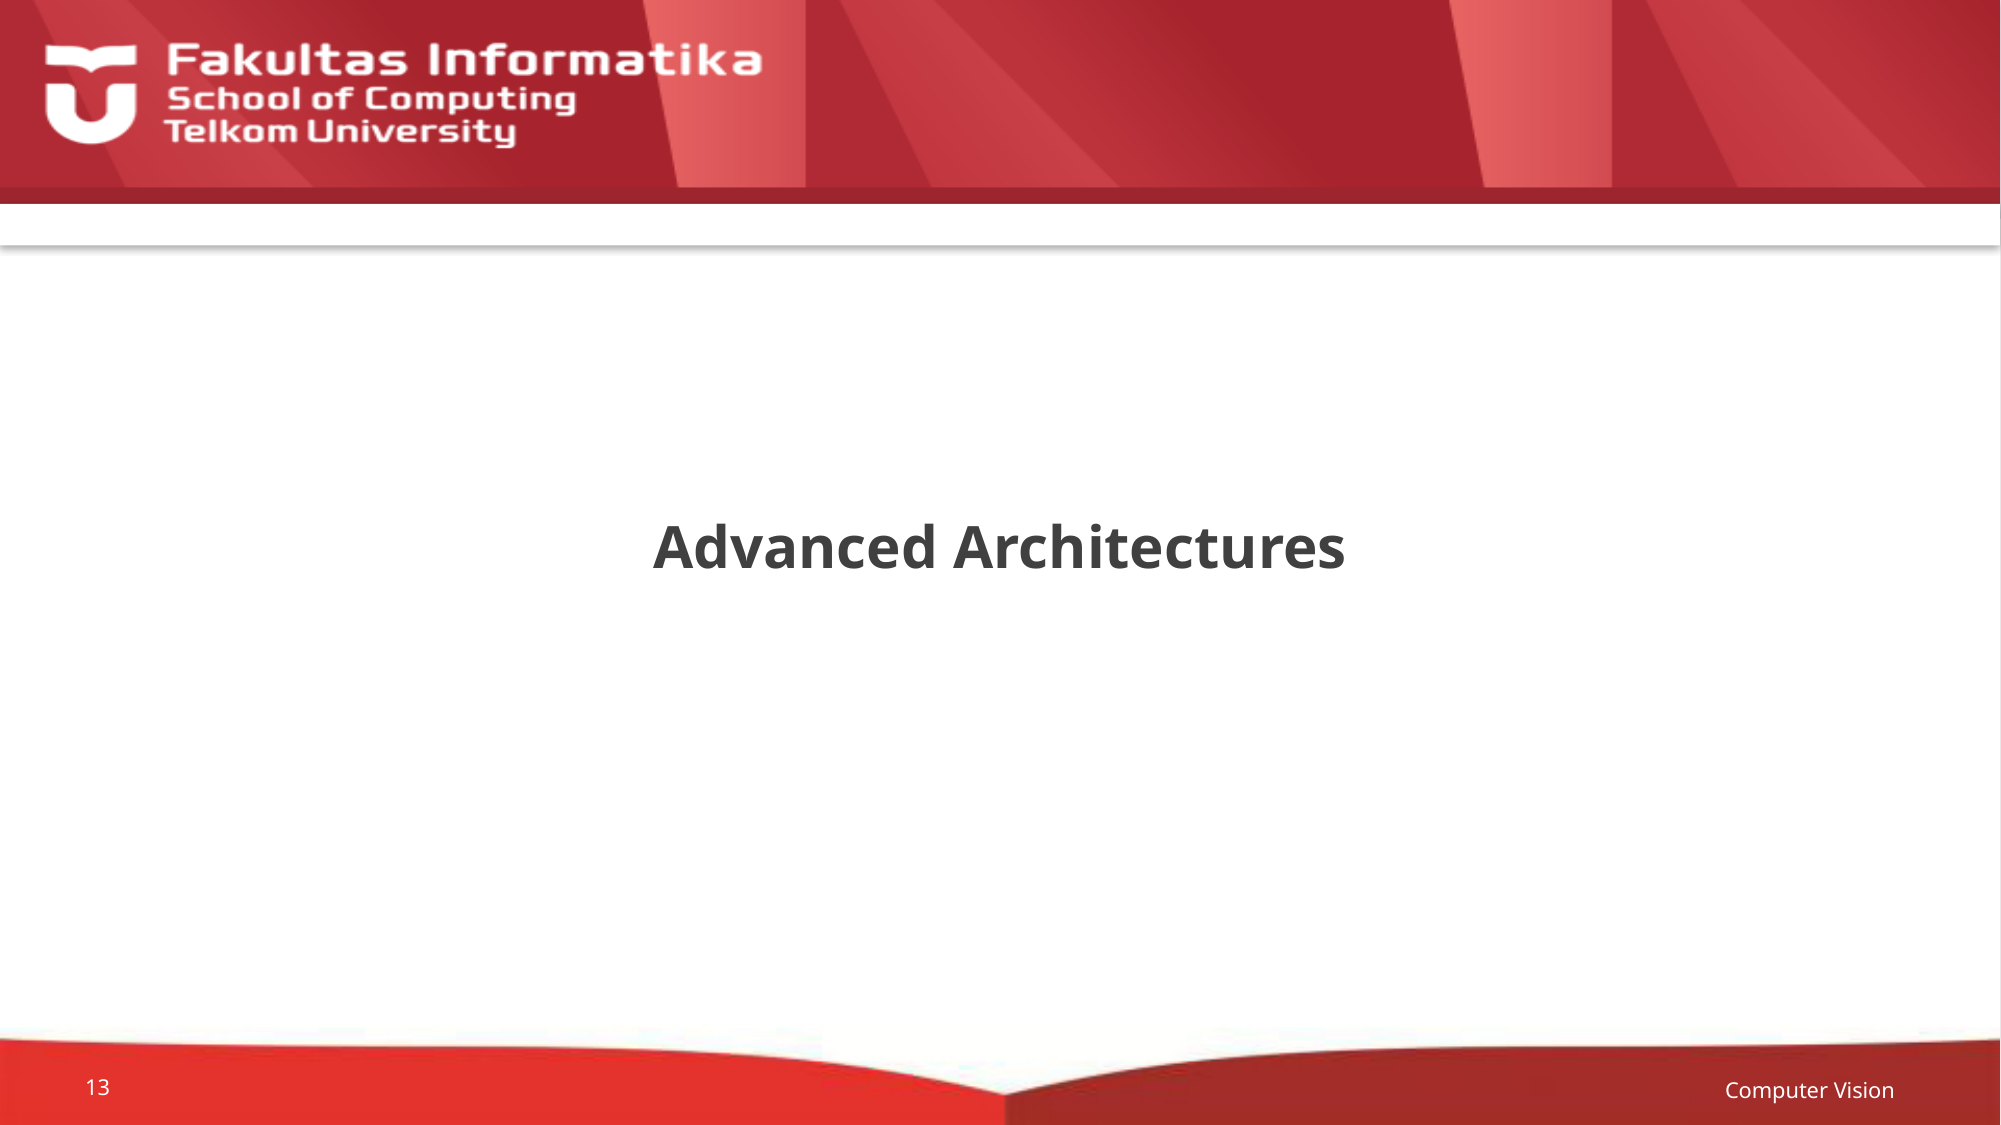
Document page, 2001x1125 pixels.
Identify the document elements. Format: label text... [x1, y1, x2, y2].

slide_number 13 [85, 1058, 164, 1119]
list Computer Vision [1185, 1058, 1911, 1119]
picture [0, 0, 2001, 1125]
title Advanced Architectures [317, 492, 1683, 598]
